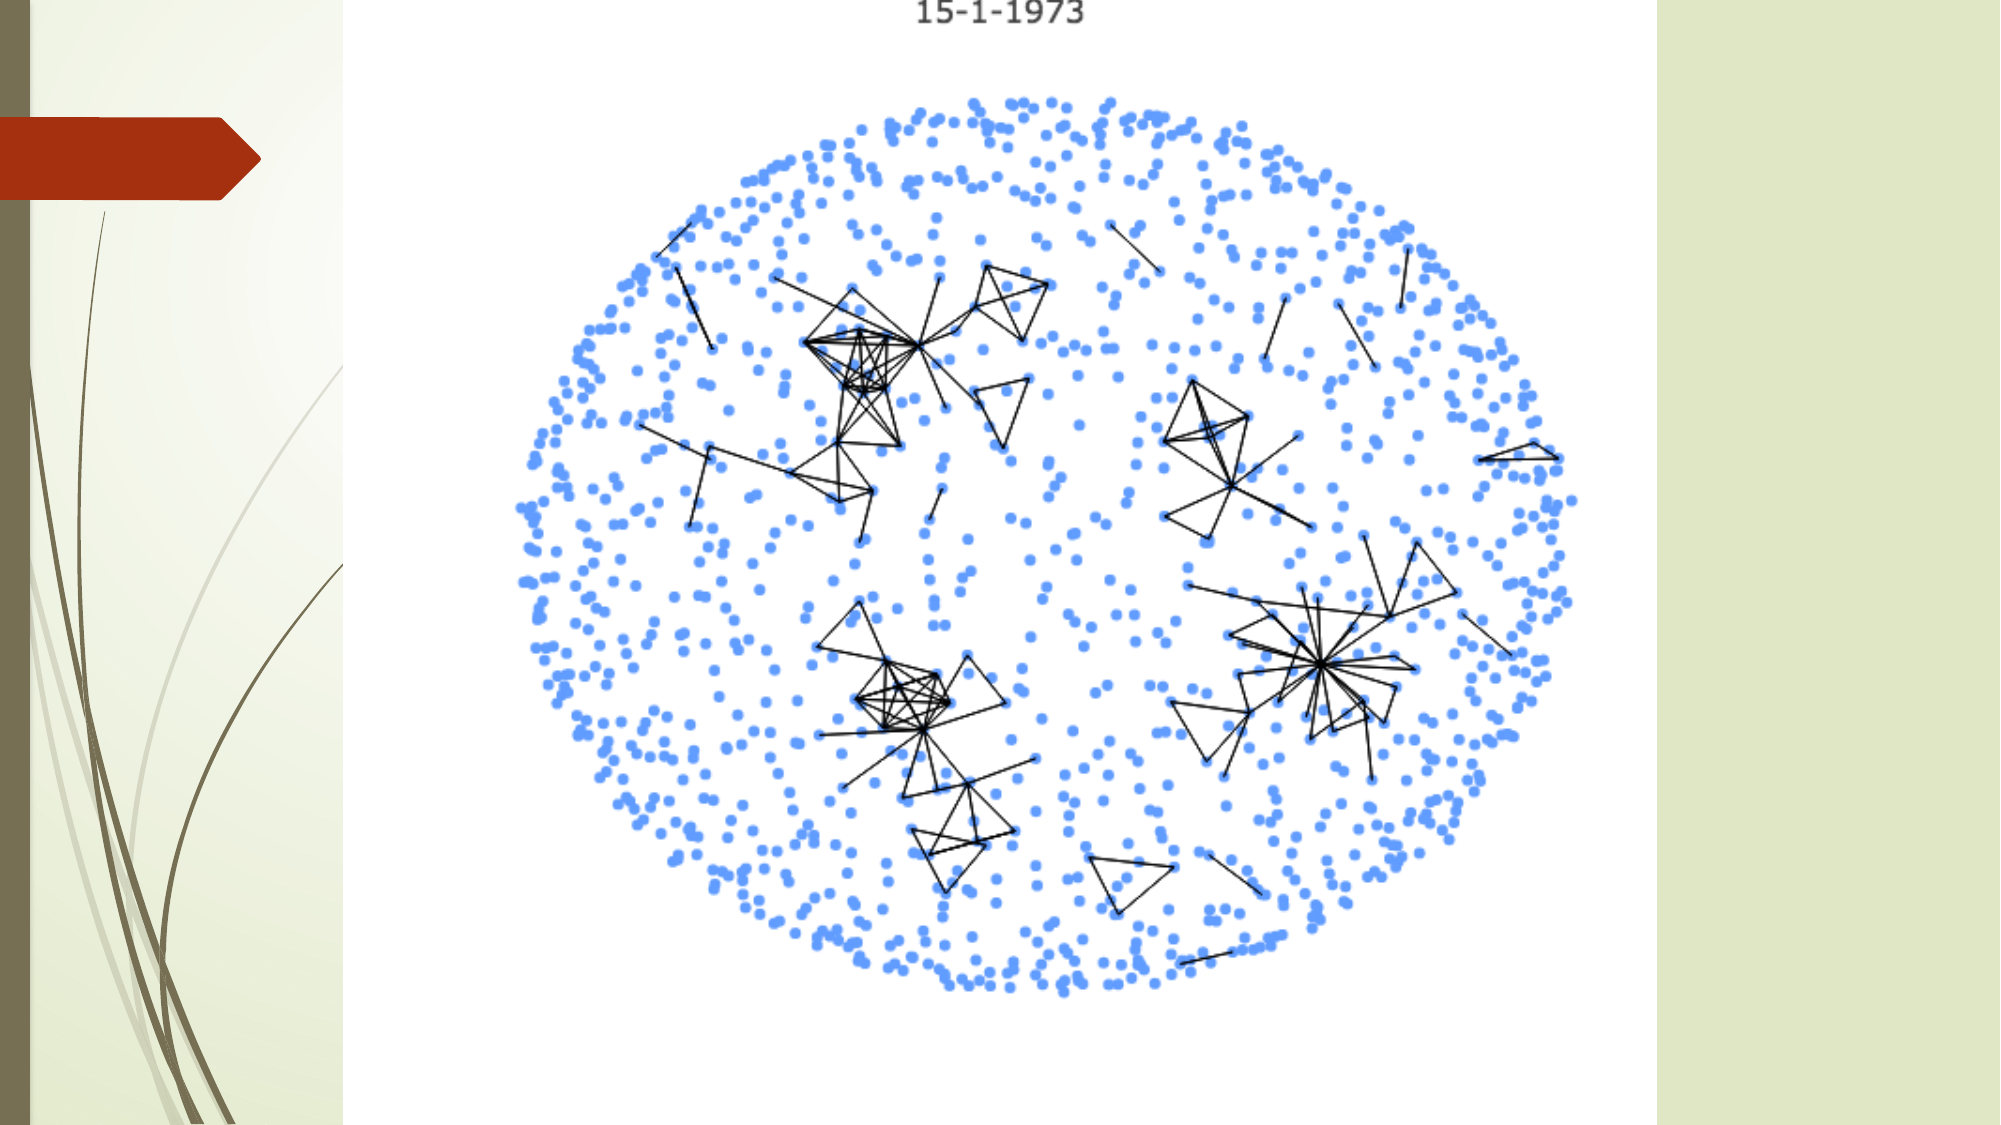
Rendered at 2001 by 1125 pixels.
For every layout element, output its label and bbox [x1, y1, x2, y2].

picture [343, 0, 1657, 1125]
